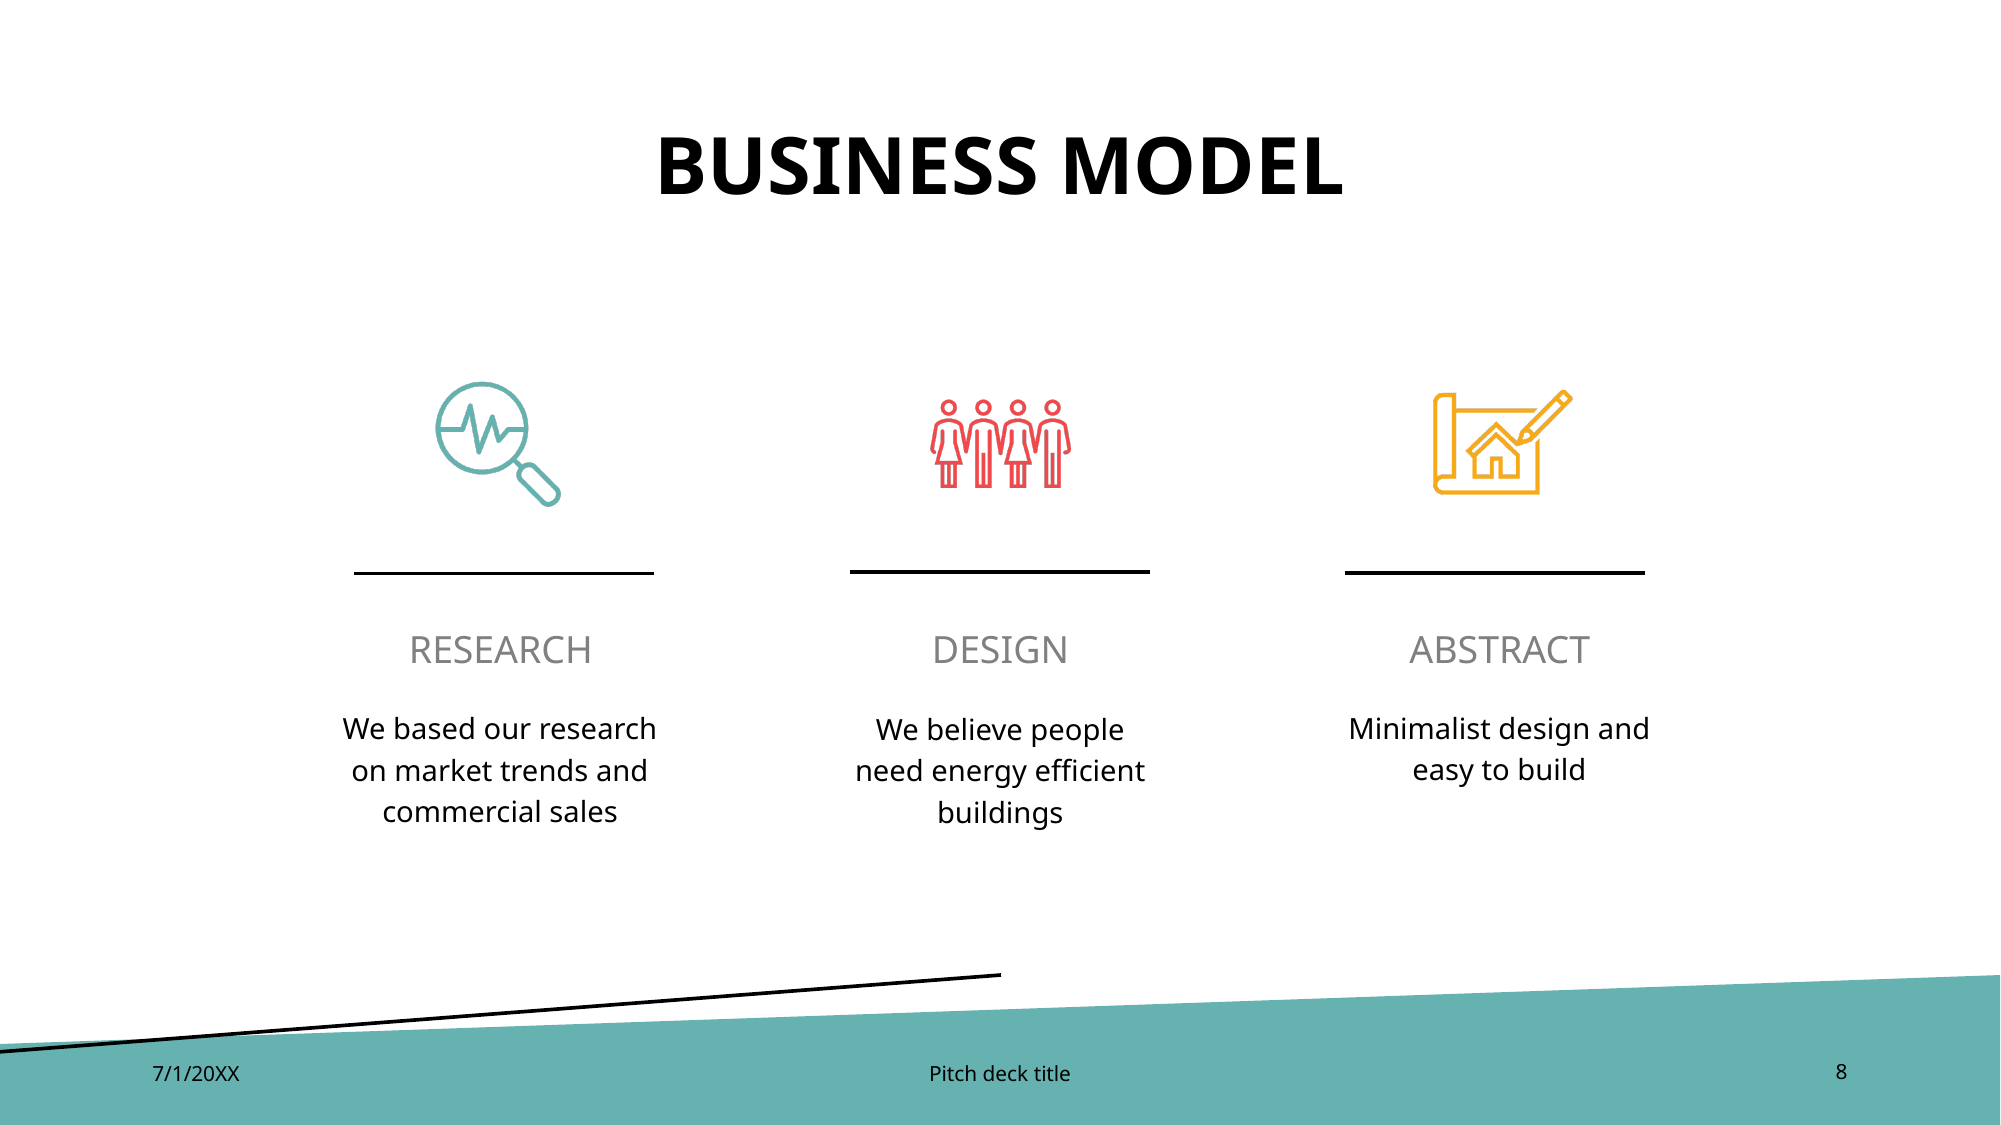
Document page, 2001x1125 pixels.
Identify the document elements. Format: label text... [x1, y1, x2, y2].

footer Pitch deck title [662, 1042, 1338, 1103]
list DESIGN [837, 623, 1163, 683]
list RESEARCH [338, 623, 664, 683]
slide_number 8 [1412, 1042, 1863, 1103]
list ABSTRACT [1337, 623, 1663, 683]
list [1424, 368, 1575, 519]
title BUSINESS MODEL [137, 59, 1863, 278]
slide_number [137, 1042, 588, 1103]
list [423, 368, 574, 519]
list Minimalist design and easy to build [1326, 695, 1672, 891]
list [925, 368, 1076, 519]
list We believe people need energy efficient buildings [827, 696, 1173, 892]
list We based our research on market trends and commercial sales [327, 696, 673, 892]
